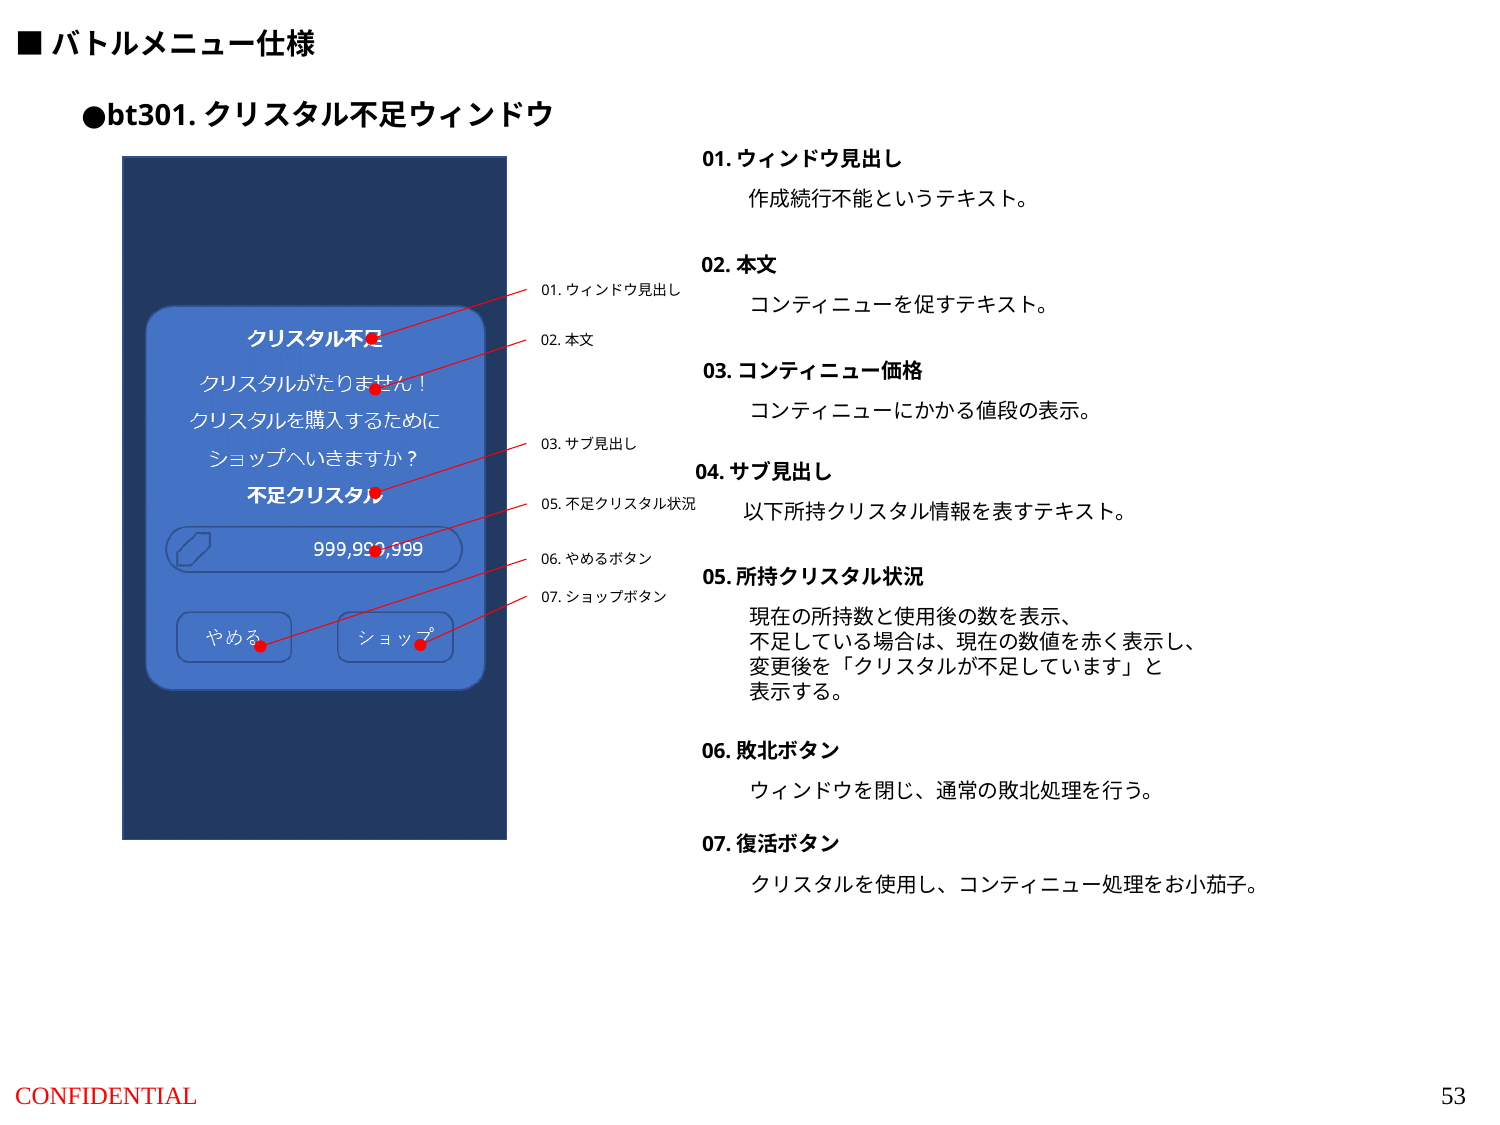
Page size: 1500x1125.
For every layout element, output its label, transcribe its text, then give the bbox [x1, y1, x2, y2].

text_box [420, 596, 528, 645]
text_box 02.本文 [686, 244, 793, 284]
text_box 07.ショップボタン [528, 580, 682, 613]
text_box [260, 559, 528, 647]
text_box ●bt301.クリスタル不足ウィンドウ [66, 88, 570, 139]
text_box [375, 504, 528, 552]
text_box 以下所持クリスタル情報を表すテキスト。 [728, 491, 1152, 532]
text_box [371, 289, 528, 339]
text_box クリスタルを使用し、コンティニュー処理をお小茄子。 [736, 864, 1284, 904]
text_box 現在の所持数と使用後の数を表示、 不足している場合は、現在の数値を赤く表示し、 変更後を「クリスタルが不足しています」と 表示する。 [735, 596, 1221, 712]
text_box 03.サブ見出し [526, 427, 653, 460]
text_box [375, 443, 528, 493]
text_box コンティニューを促すテキスト。 [734, 284, 1074, 325]
footer CONFIDENTIAL [0, 1065, 507, 1125]
text_box 06.やめるボタン [526, 542, 667, 576]
text_box 06.敗北ボタン [687, 730, 855, 770]
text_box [375, 340, 528, 390]
picture [122, 156, 507, 840]
text_box ■バトルメニュー仕様 [0, 17, 331, 68]
text_box 01.ウィンドウ見出し [526, 273, 697, 306]
text_box 01.ウィンドウ見出し [687, 137, 918, 178]
text_box 02.本文 [526, 323, 609, 357]
text_box 05.所持クリスタル状況 [687, 556, 939, 596]
text_box 05.不足クリスタル状況 [526, 487, 711, 520]
text_box ウィンドウを閉じ、通常の敗北処理を行う。 [735, 770, 1179, 811]
text_box 作成続行不能というテキスト。 [734, 178, 1054, 219]
slide_number 53 [1143, 1065, 1482, 1125]
text_box 03.コンティニュー価格 [688, 350, 938, 390]
text_box コンティニューにかかる値段の表示。 [734, 390, 1116, 431]
text_box 07.復活ボタン [687, 823, 855, 864]
text_box 04.サブ見出し [680, 451, 849, 491]
